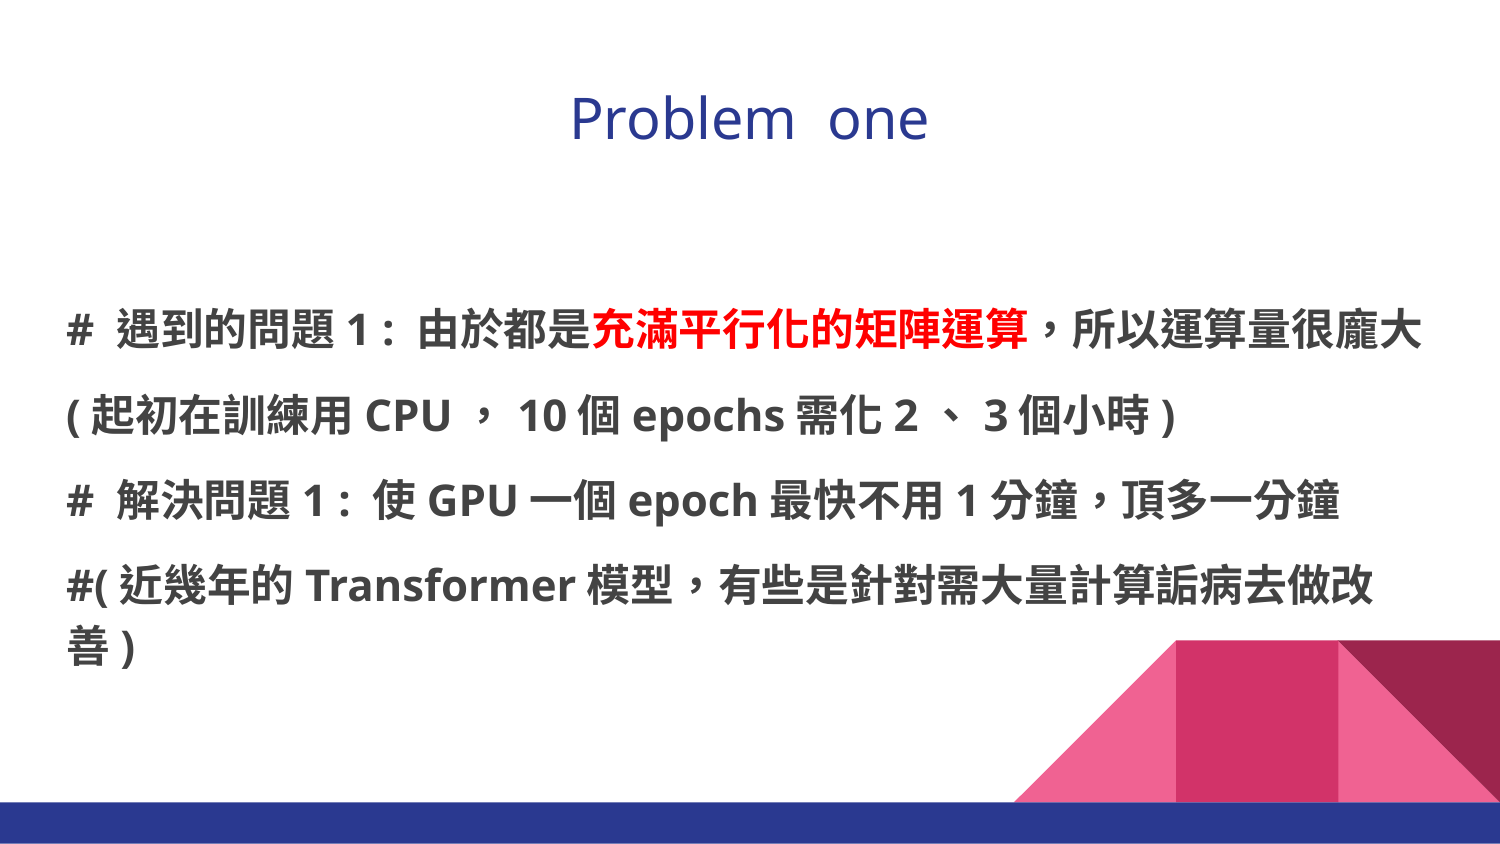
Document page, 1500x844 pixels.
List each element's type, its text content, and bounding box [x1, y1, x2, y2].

title Problem one [51, 67, 1449, 167]
list # 遇到的問題1 : 由於都是充滿平行化的矩陣運算，所以運算量很龐大 (起初在訓練用CPU，10個epochs需化2、3個小時) # 解決問題1 : 使GPU一個epoch最快不用1分鐘，頂多一分鐘 #(近幾年的Transformer模型，有些是針對需大量計算詬病去做改善) [51, 201, 1449, 750]
